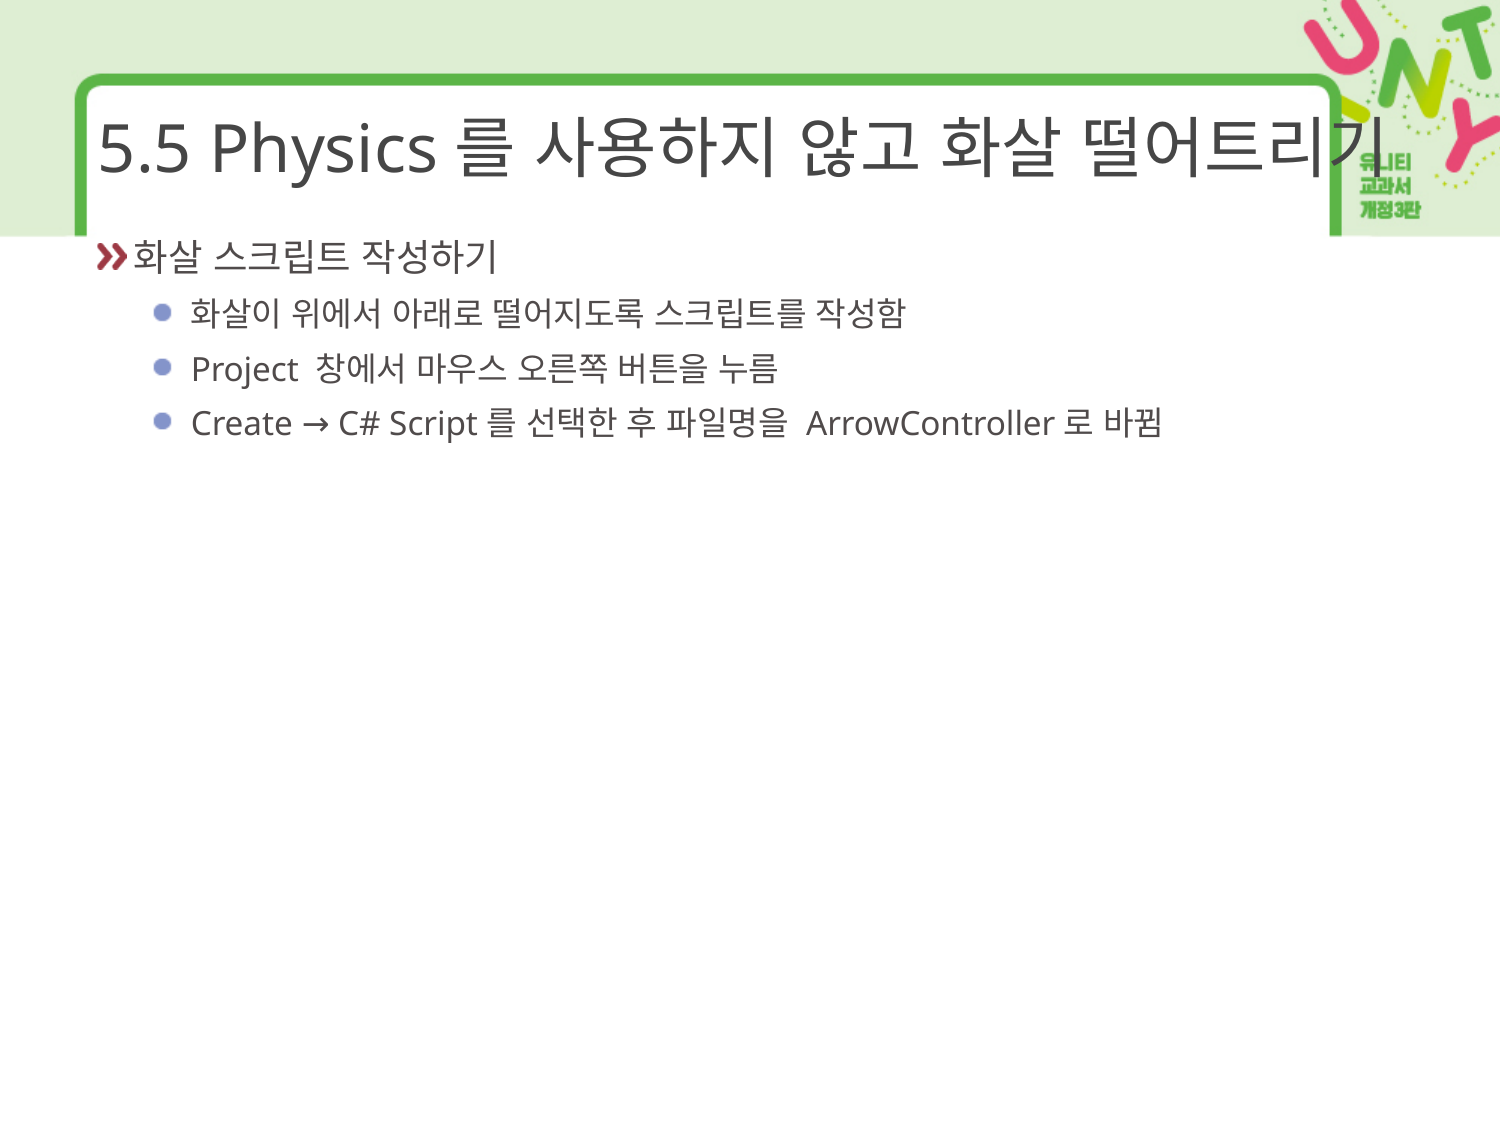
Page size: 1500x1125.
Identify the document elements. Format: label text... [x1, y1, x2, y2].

list 화살 스크립트 작성하기 화살이 위에서 아래로 떨어지도록 스크립트를 작성함 Project 창에서 마우스 오른쪽 버튼을 누름 Create → C# Script를 선택한 후 파일명을 ArrowController로 바뀜 [81, 222, 1412, 1037]
picture [0, 0, 1500, 1125]
title 5.5 Physics를 사용하지 않고 화살 떨어트리기 [82, 61, 1413, 193]
